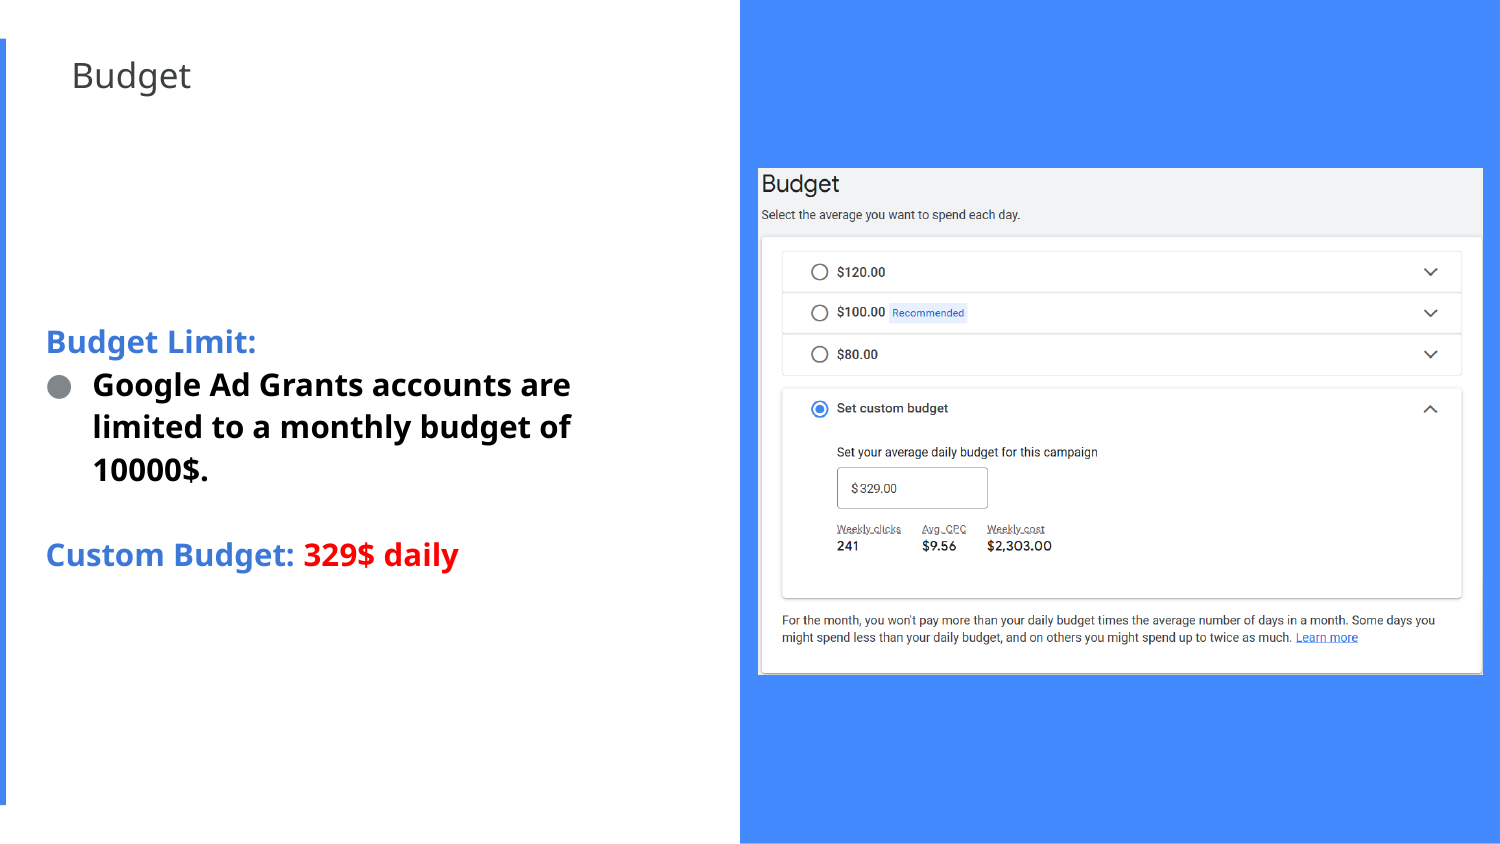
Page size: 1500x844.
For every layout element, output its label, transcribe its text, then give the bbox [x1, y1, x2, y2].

picture [758, 168, 1483, 676]
title Budget [56, 43, 740, 112]
list Budget Limit: Google Ad Grants accounts are limited to a monthly budget of 10000$. Custom Budget: 329$ daily [30, 302, 696, 827]
text_box [740, 0, 1500, 844]
